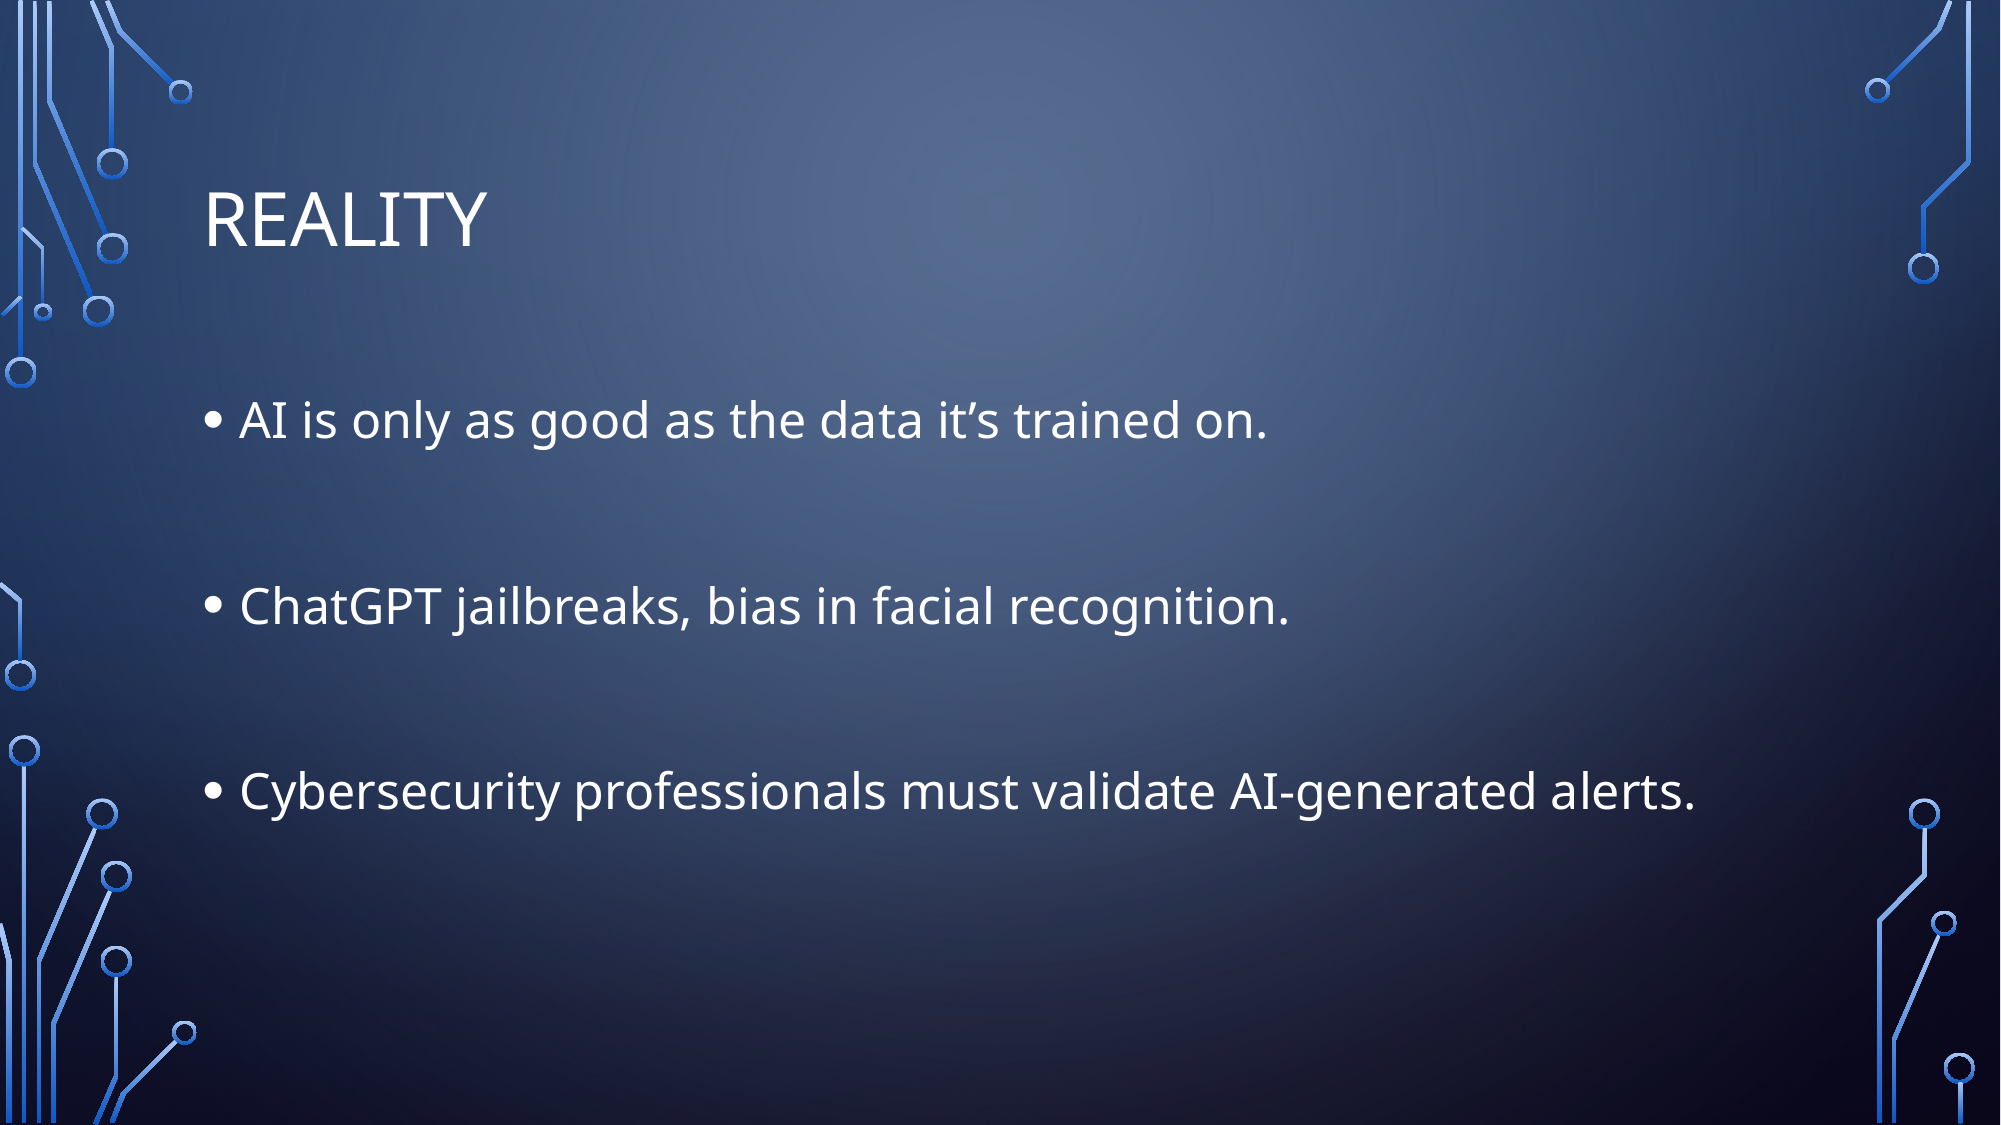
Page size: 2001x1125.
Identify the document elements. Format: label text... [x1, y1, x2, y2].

title reality [187, 101, 1813, 344]
list AI is only as good as the data it’s trained on. ChatGPT jailbreaks, bias in facial recognition. Cybersecurity professionals must validate AI-generated alerts. [187, 369, 1813, 950]
